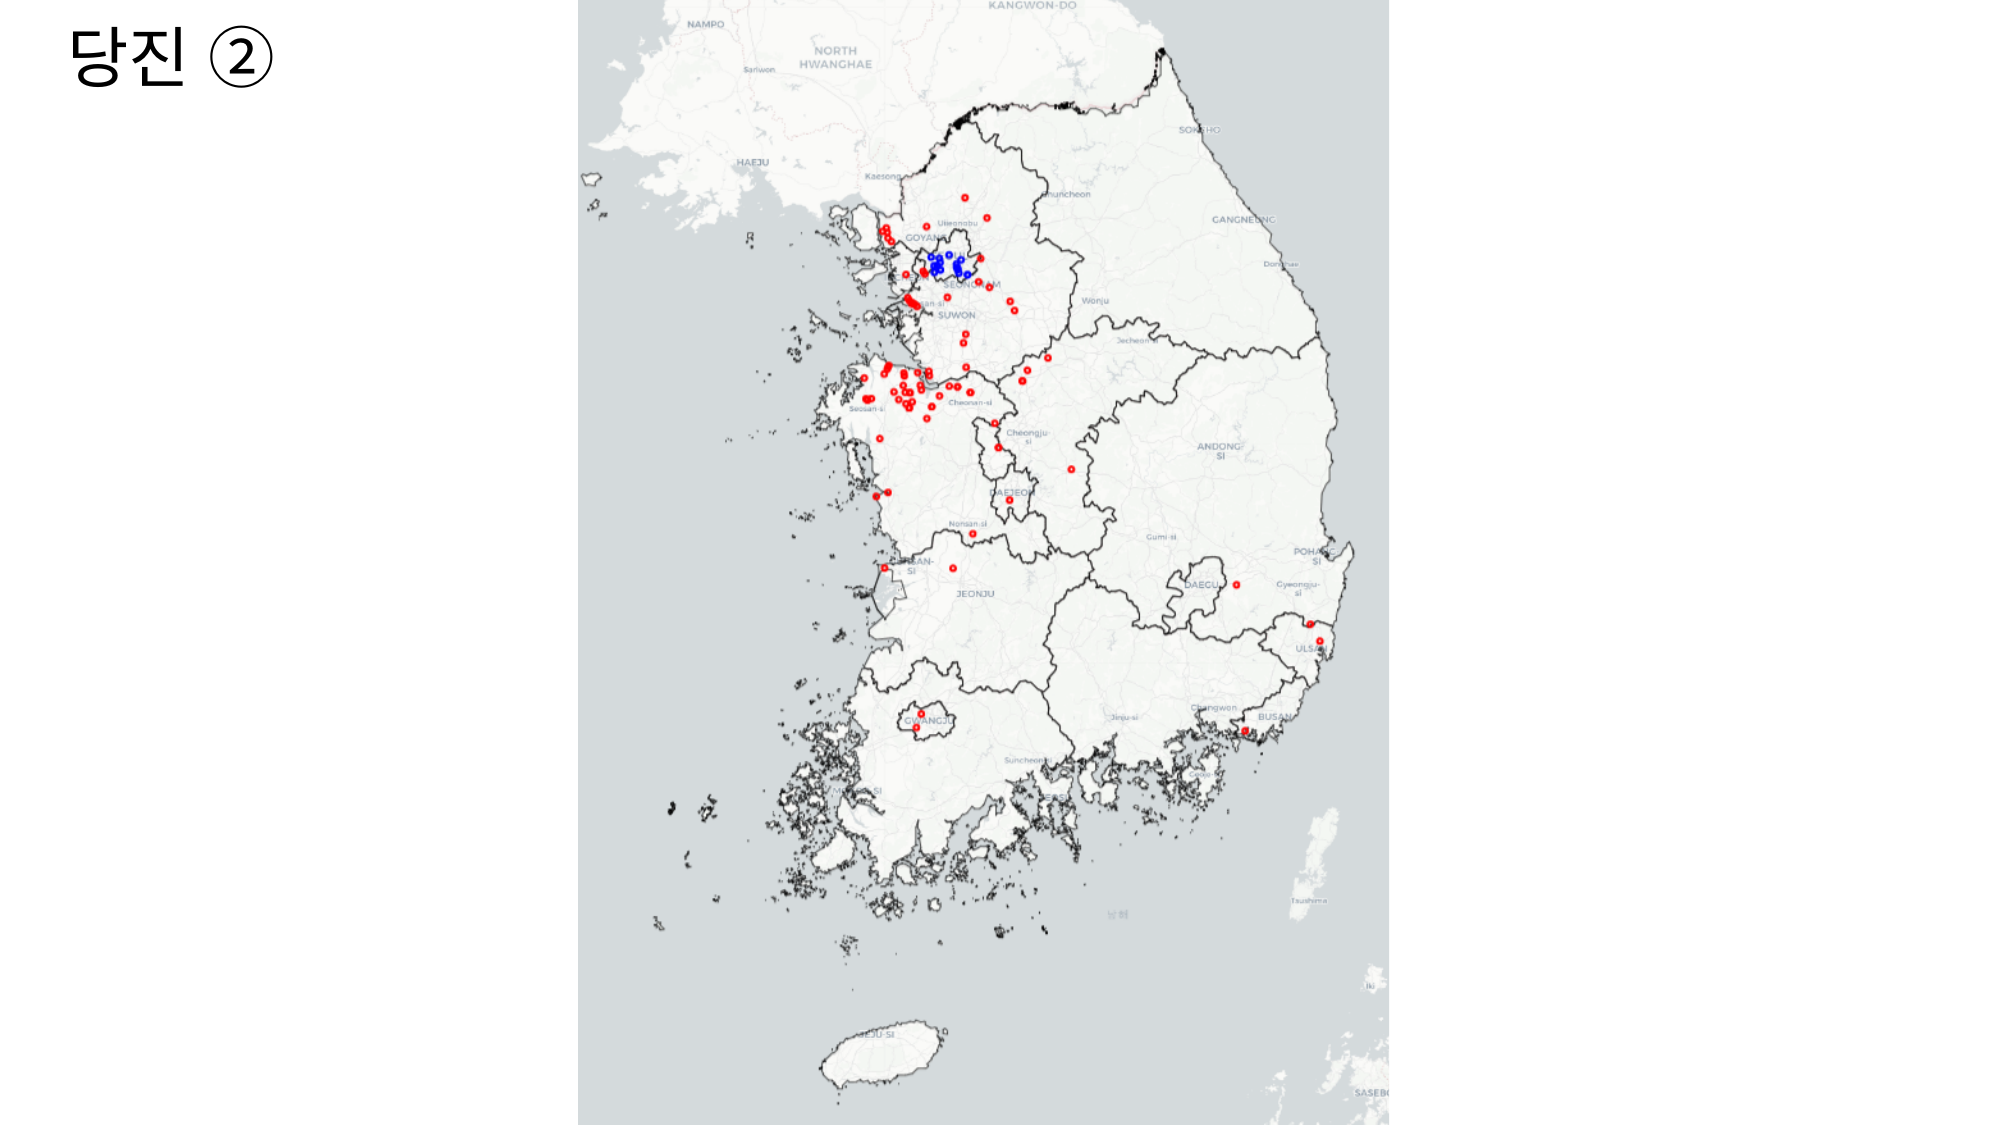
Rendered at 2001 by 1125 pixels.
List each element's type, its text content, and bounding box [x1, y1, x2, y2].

picture [578, 0, 1390, 1125]
text_box 당진 ② [52, 8, 291, 104]
